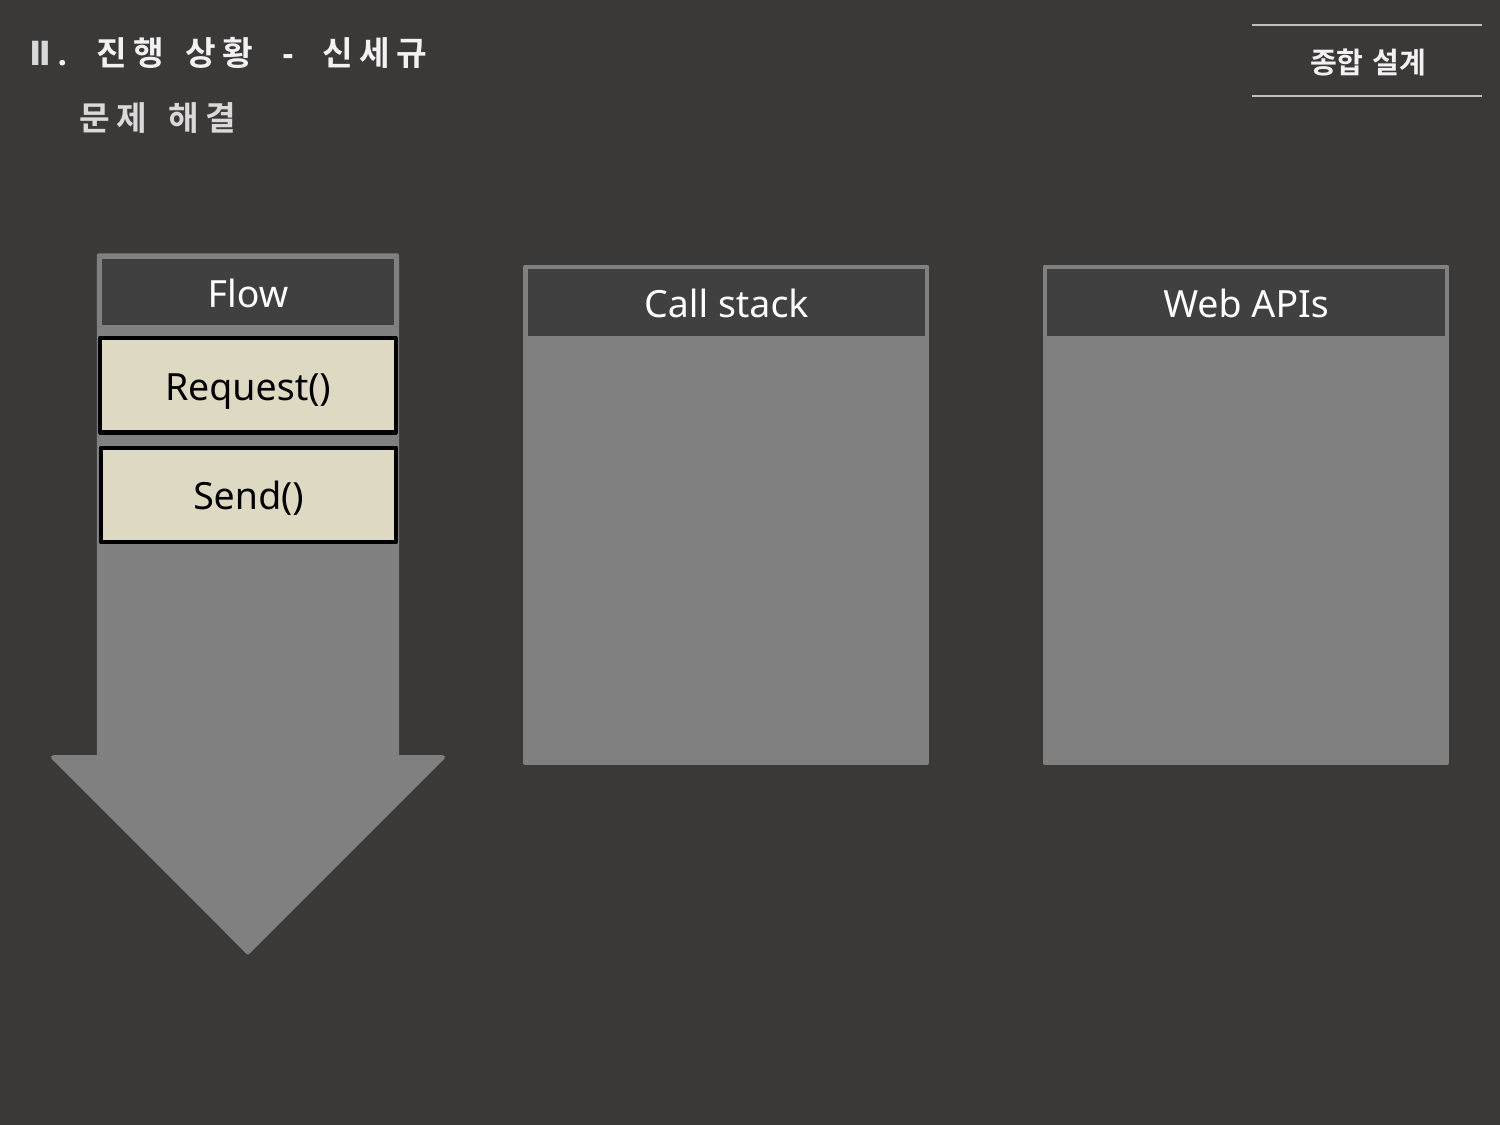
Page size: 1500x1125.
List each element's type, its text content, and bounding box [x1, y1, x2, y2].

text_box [1251, 0, 1483, 97]
text_box Web APIs [1043, 265, 1449, 340]
text_box [1043, 340, 1449, 765]
text_box [51, 253, 445, 955]
text_box 문제 해결 [64, 89, 653, 145]
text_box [525, 266, 928, 764]
text_box Flow [98, 255, 398, 330]
text_box Request() [98, 336, 398, 435]
text_box Ⅱ. 진행 상황 - 신세규 [14, 25, 603, 80]
text_box Send() [99, 446, 398, 544]
